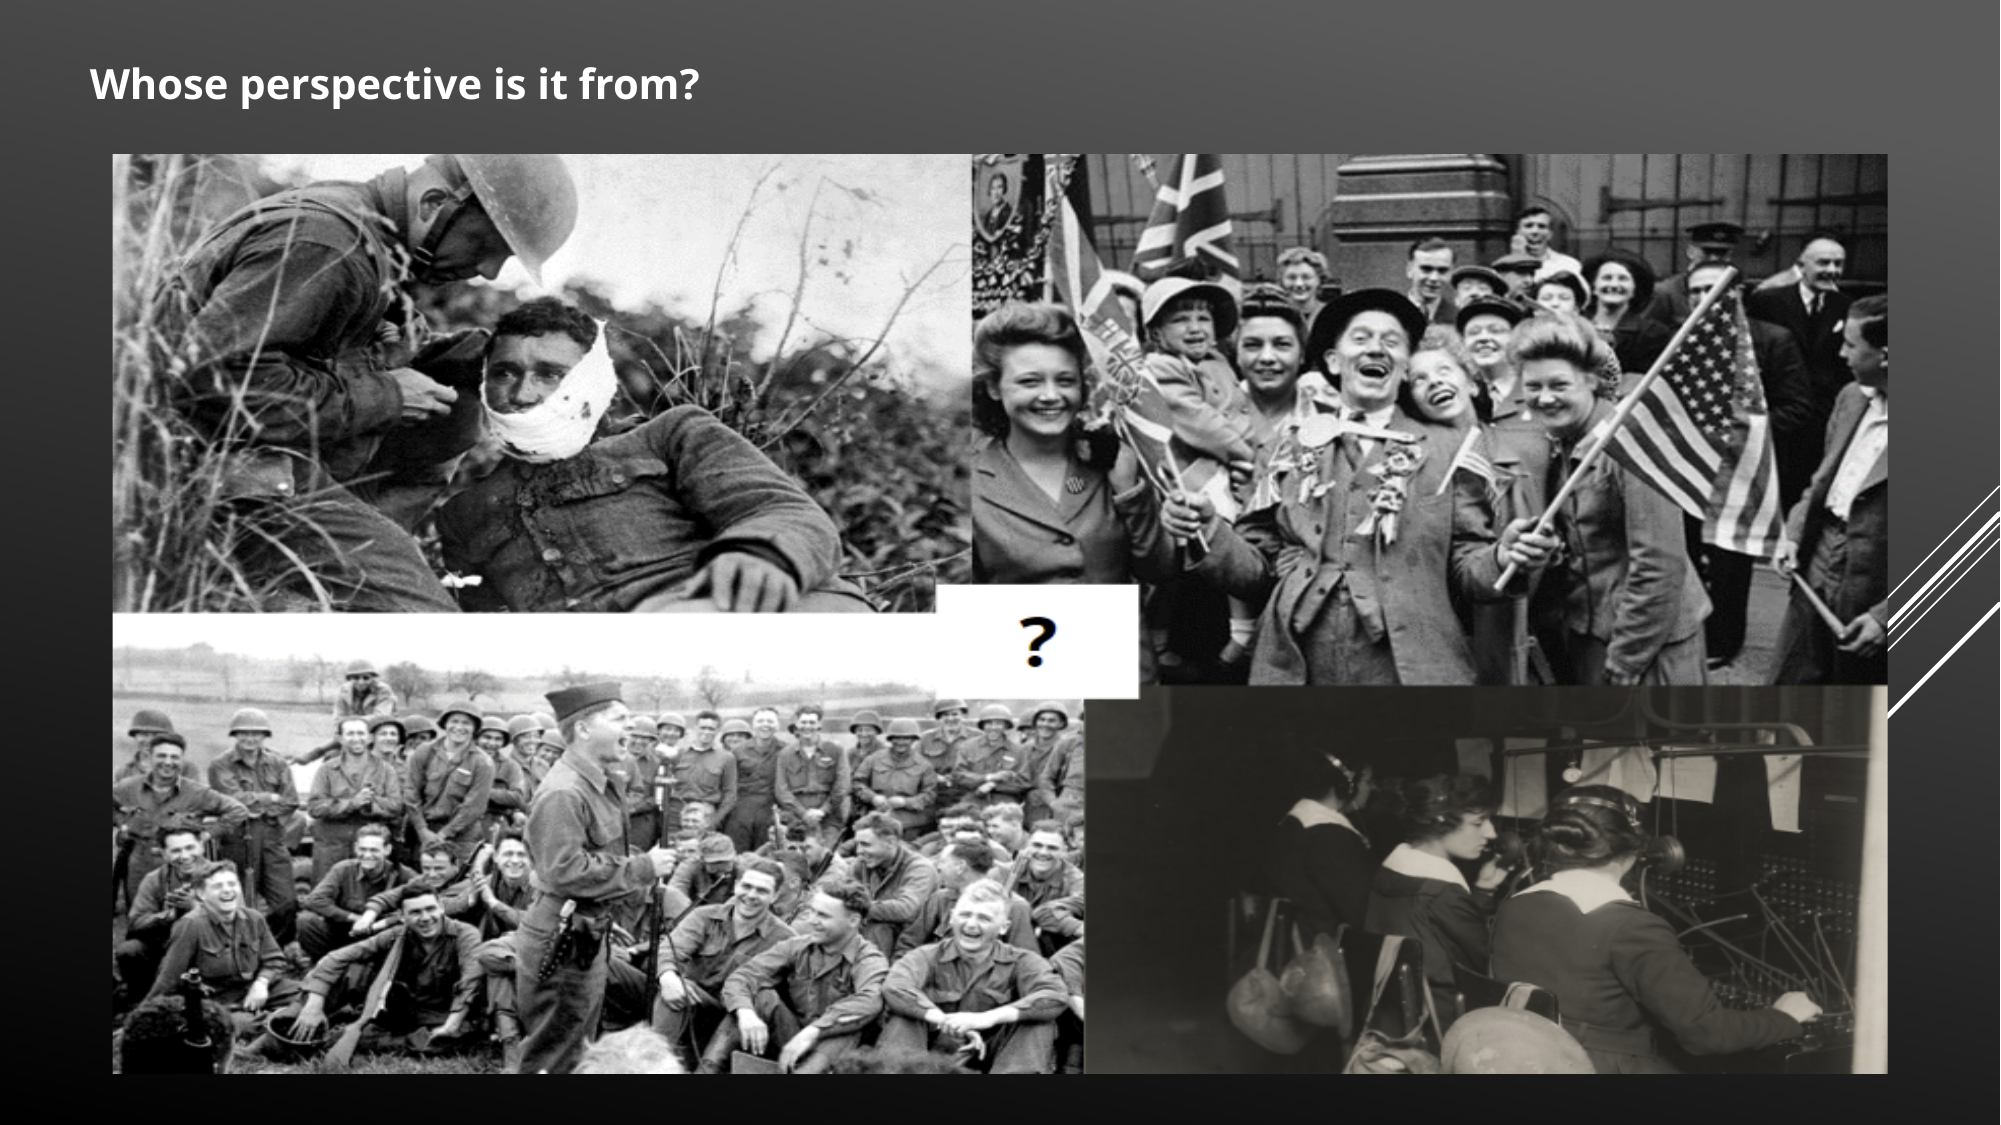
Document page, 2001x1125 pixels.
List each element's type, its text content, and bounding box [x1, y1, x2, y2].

text_box Whose perspective is it from? [75, 50, 1253, 116]
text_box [112, 154, 1888, 1074]
